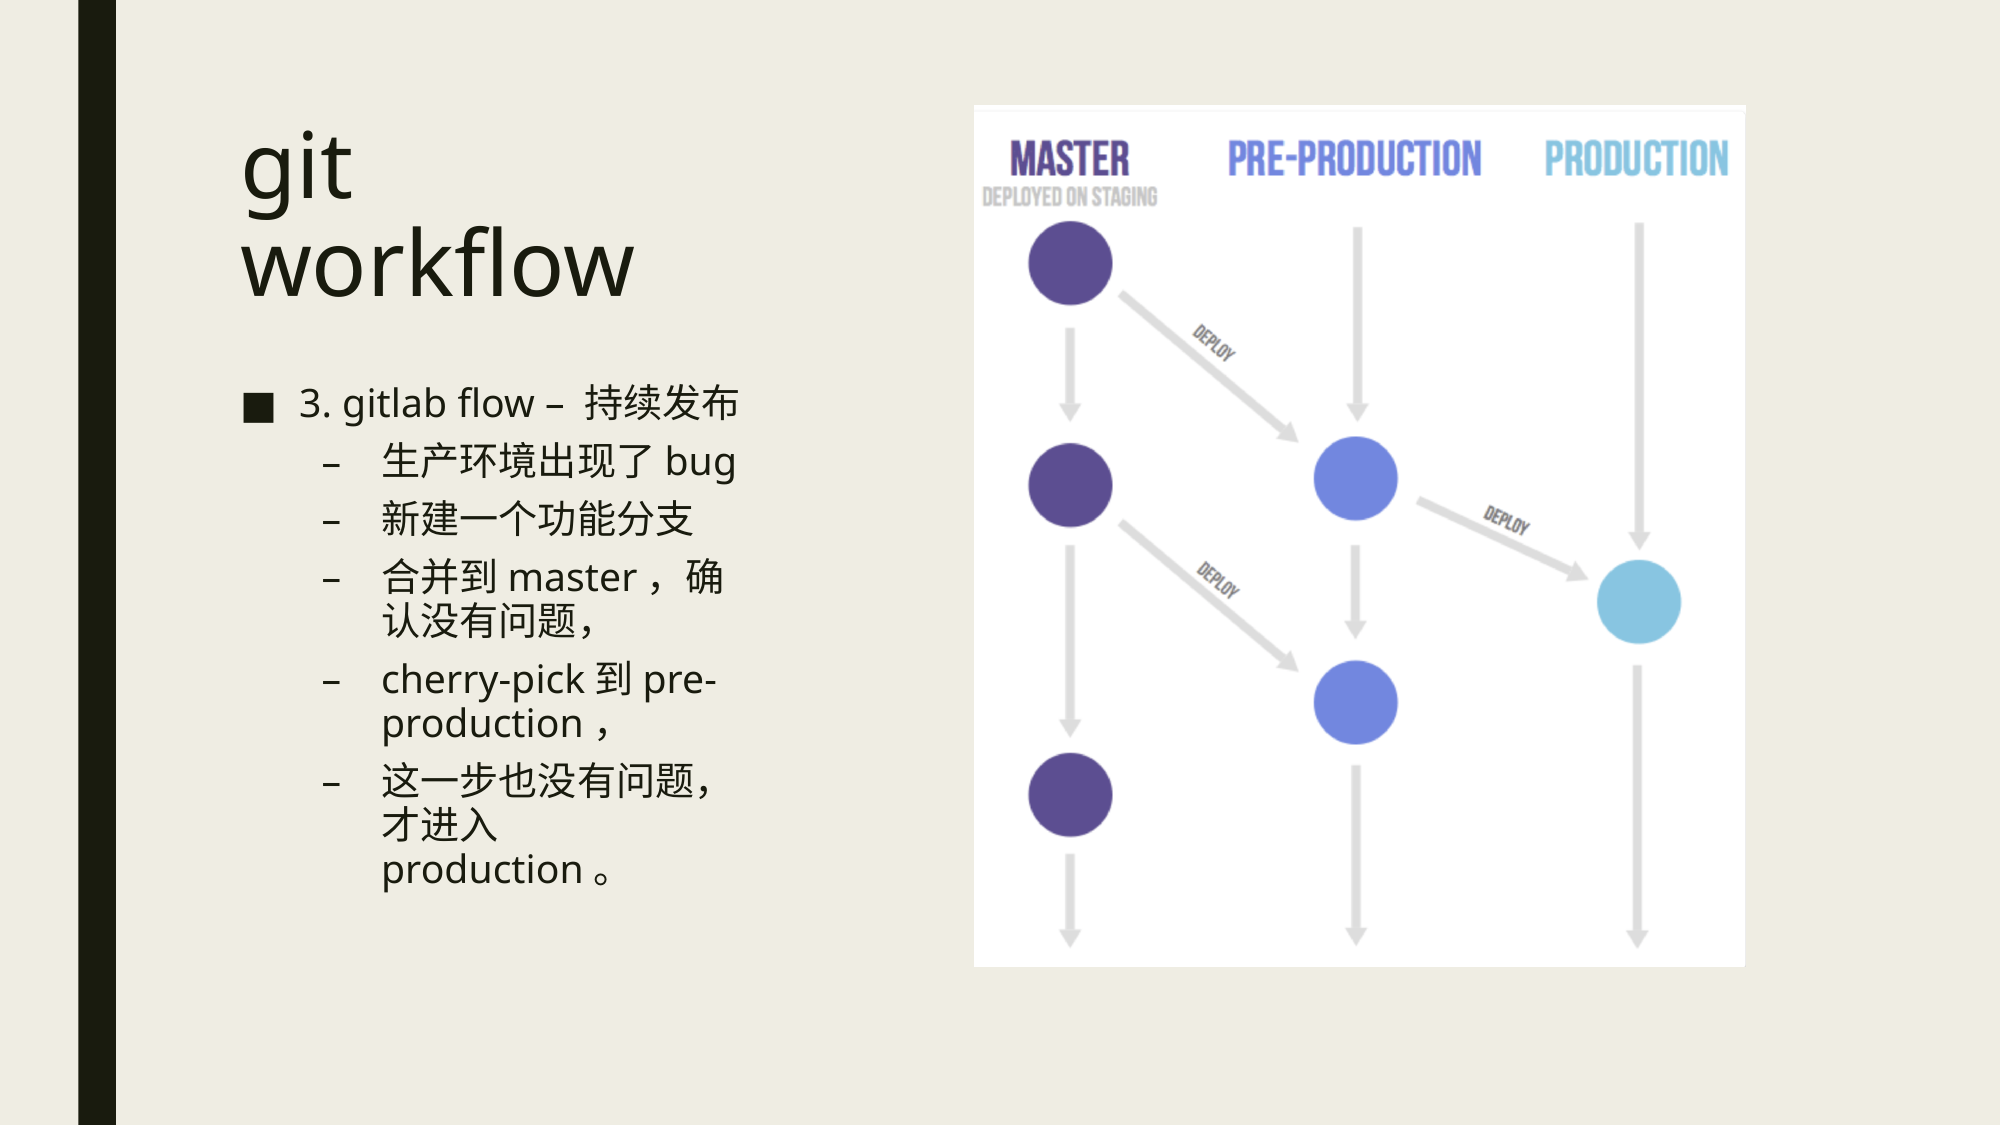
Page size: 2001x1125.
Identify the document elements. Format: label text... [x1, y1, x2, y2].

picture [974, 105, 1746, 967]
list 3. gitlab flow – 持续发布 生产环境出现了bug 新建一个功能分支 合并到master，确认没有问题， cherry-pick到pre-production， 这一步也没有问题，才进入production。 [225, 375, 764, 963]
title git workflow [225, 112, 764, 357]
